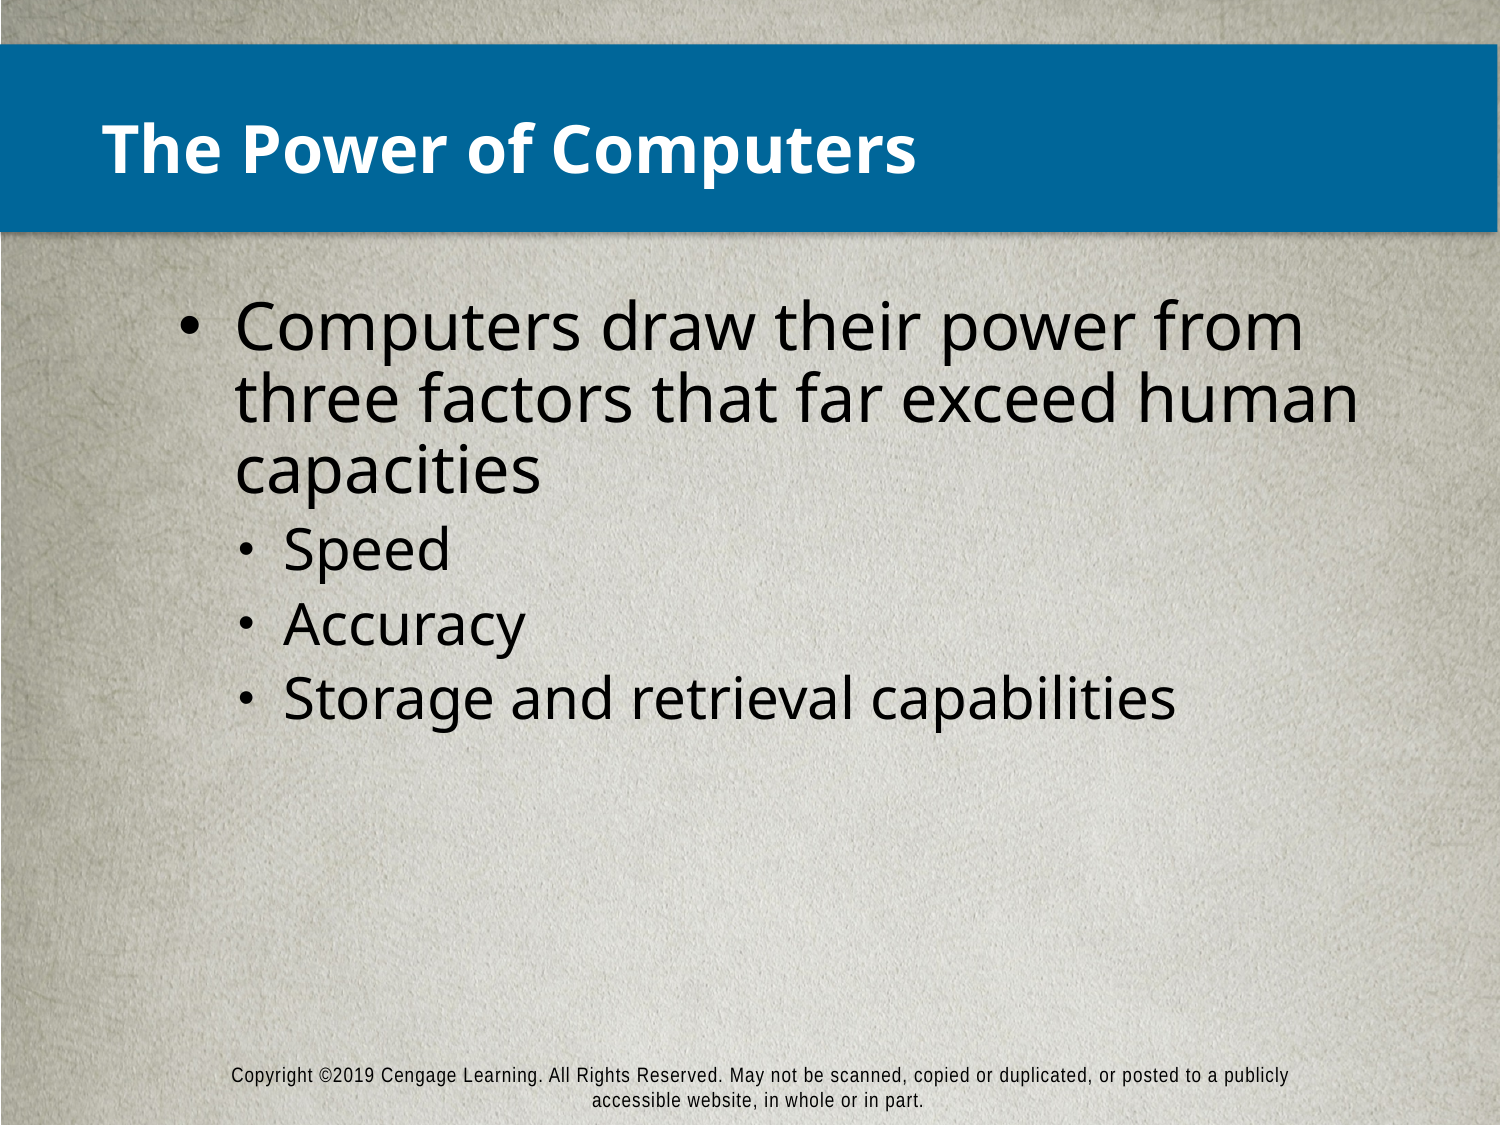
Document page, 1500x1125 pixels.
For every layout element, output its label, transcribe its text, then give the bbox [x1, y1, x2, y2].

list Computers draw their power from three factors that far exceed human capacities Speed Accuracy Storage and retrieval capabilities [163, 285, 1447, 945]
title The Power of Computers [86, 75, 1437, 220]
picture [2, 0, 1499, 1125]
